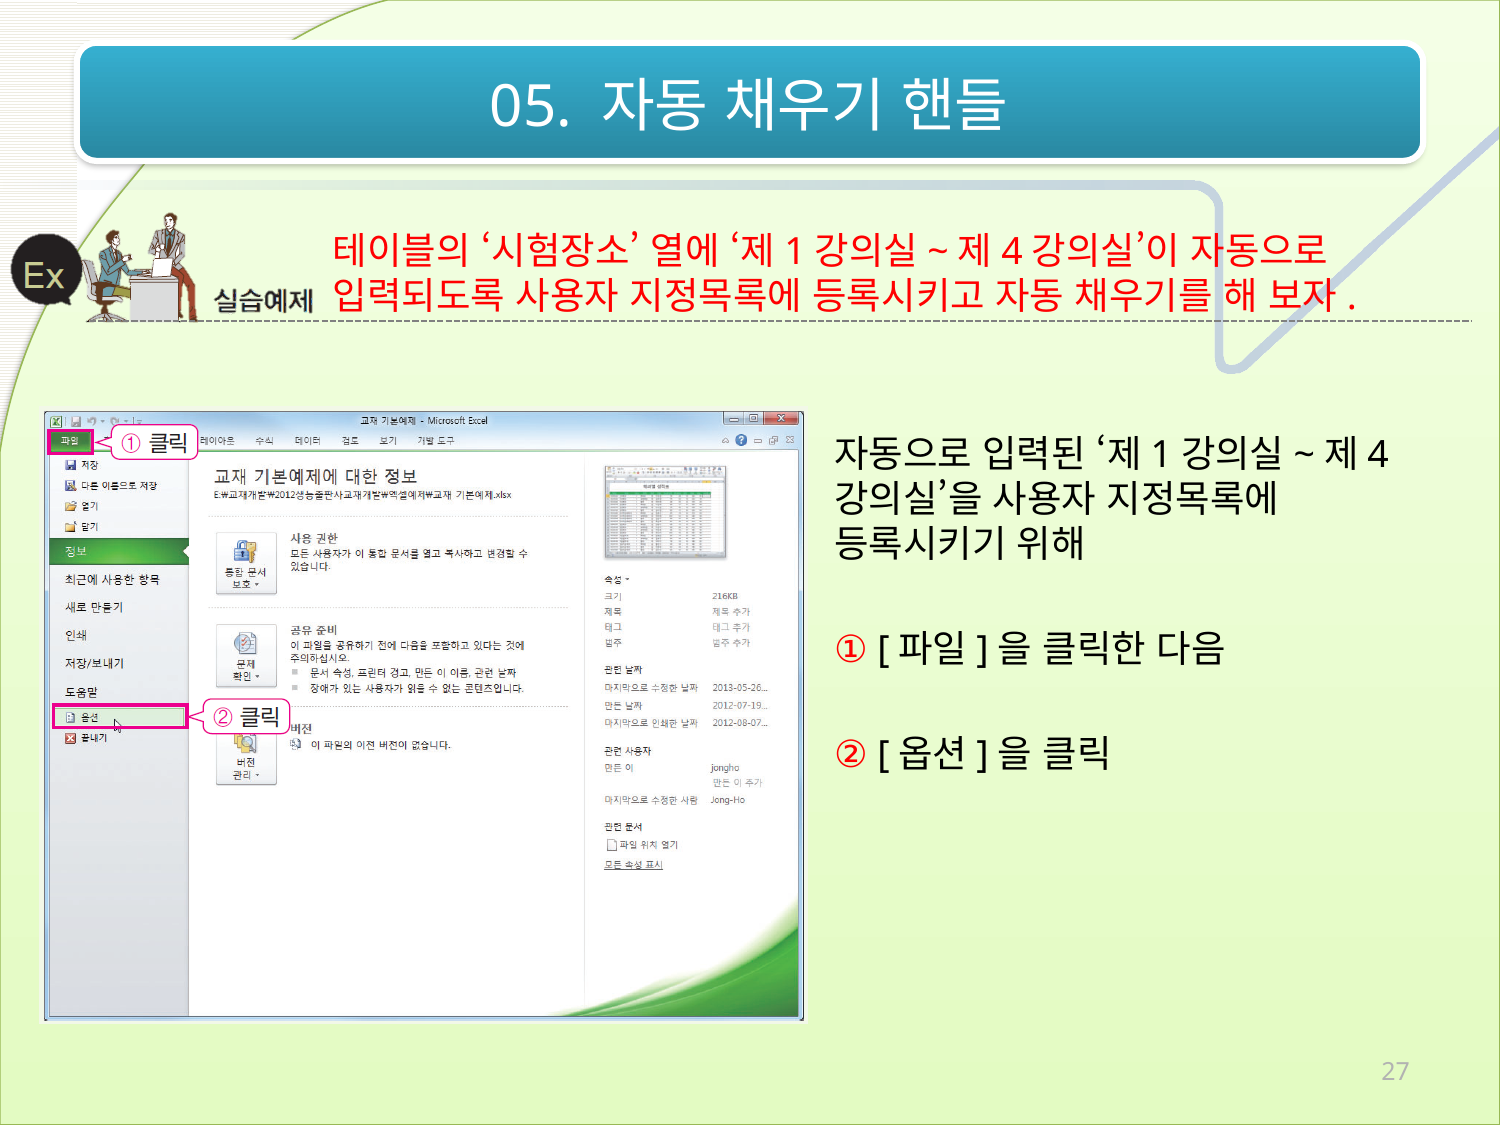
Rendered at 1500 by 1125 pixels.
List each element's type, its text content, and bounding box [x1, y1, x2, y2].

text_box 테이블의 ‘시험장소’ 열에 ‘제1강의실~제4강의실’이 자동으로 입력되도록 사용자 지정목록에 등록시키고 자동 채우기를 해 보자. [323, 219, 1483, 321]
picture [5, 207, 319, 329]
slide_number 27 [1074, 1042, 1425, 1103]
title 05. 자동 채우기 핸들 [75, 45, 1424, 161]
list 자동으로 입력된 ‘제1강의실~제4강의실’을 사용자 지정목록에 등록시키기 위해 ① [파일]을 클릭한 다음 ② [옵션]을 클릭 [819, 422, 1447, 1024]
picture [39, 406, 808, 1024]
